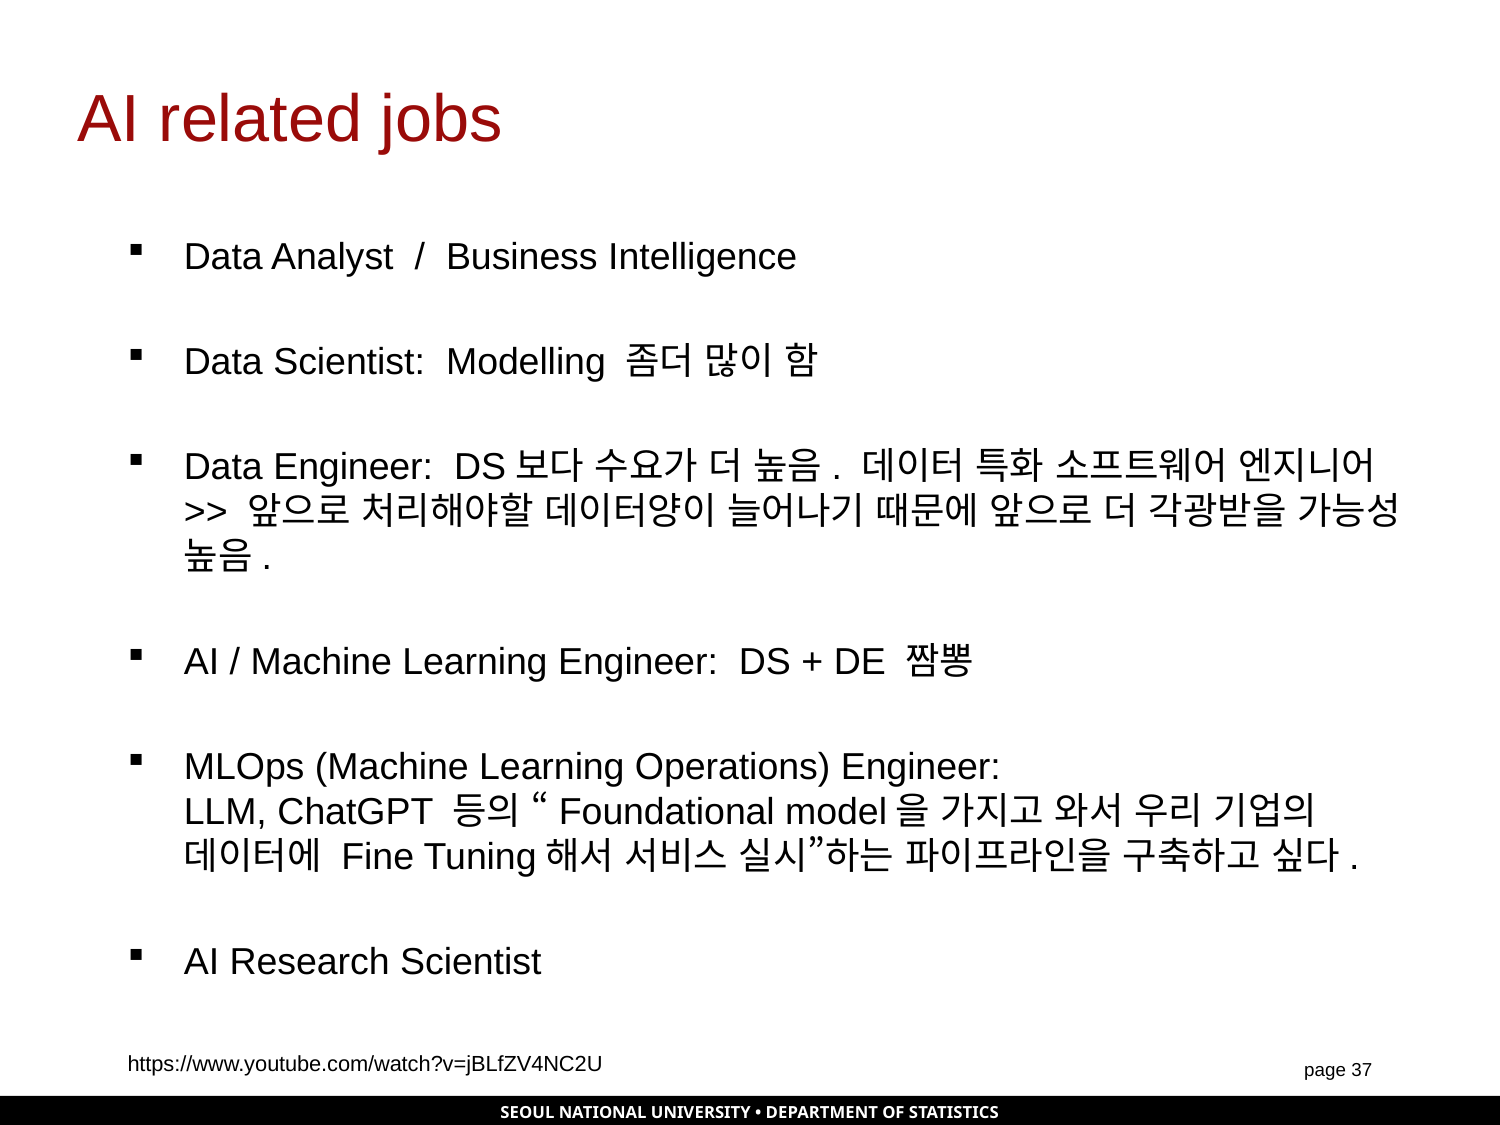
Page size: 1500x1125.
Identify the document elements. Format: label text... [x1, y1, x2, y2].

list https://www.youtube.com/watch?v=jBLfZV4NC2U [112, 1037, 1248, 1088]
title AI related jobs [62, 55, 1450, 175]
list Data Analyst / Business Intelligence Data Scientist: Modelling 좀더 많이 함 Data Engineer: DS보다 수요가 더 높음. 데이터 특화 소프트웨어 엔지니어 >> 앞으로 처리해야할 데이터양이 늘어나기 때문에 앞으로 더 각광받을 가능성 높음. AI / Machine Learning Engineer: DS + DE 짬뽕 MLOps (Machine Learning Operations) Engineer: LLM, ChatGPT 등의 “Foundational model을 가지고 와서 우리 기업의 데이터에 Fine Tuning해서 서비스 실시”하는 파이프라인을 구축하고 싶다. AI Research Scientist [112, 224, 1475, 1000]
slide_number page 36 [1249, 1037, 1388, 1088]
